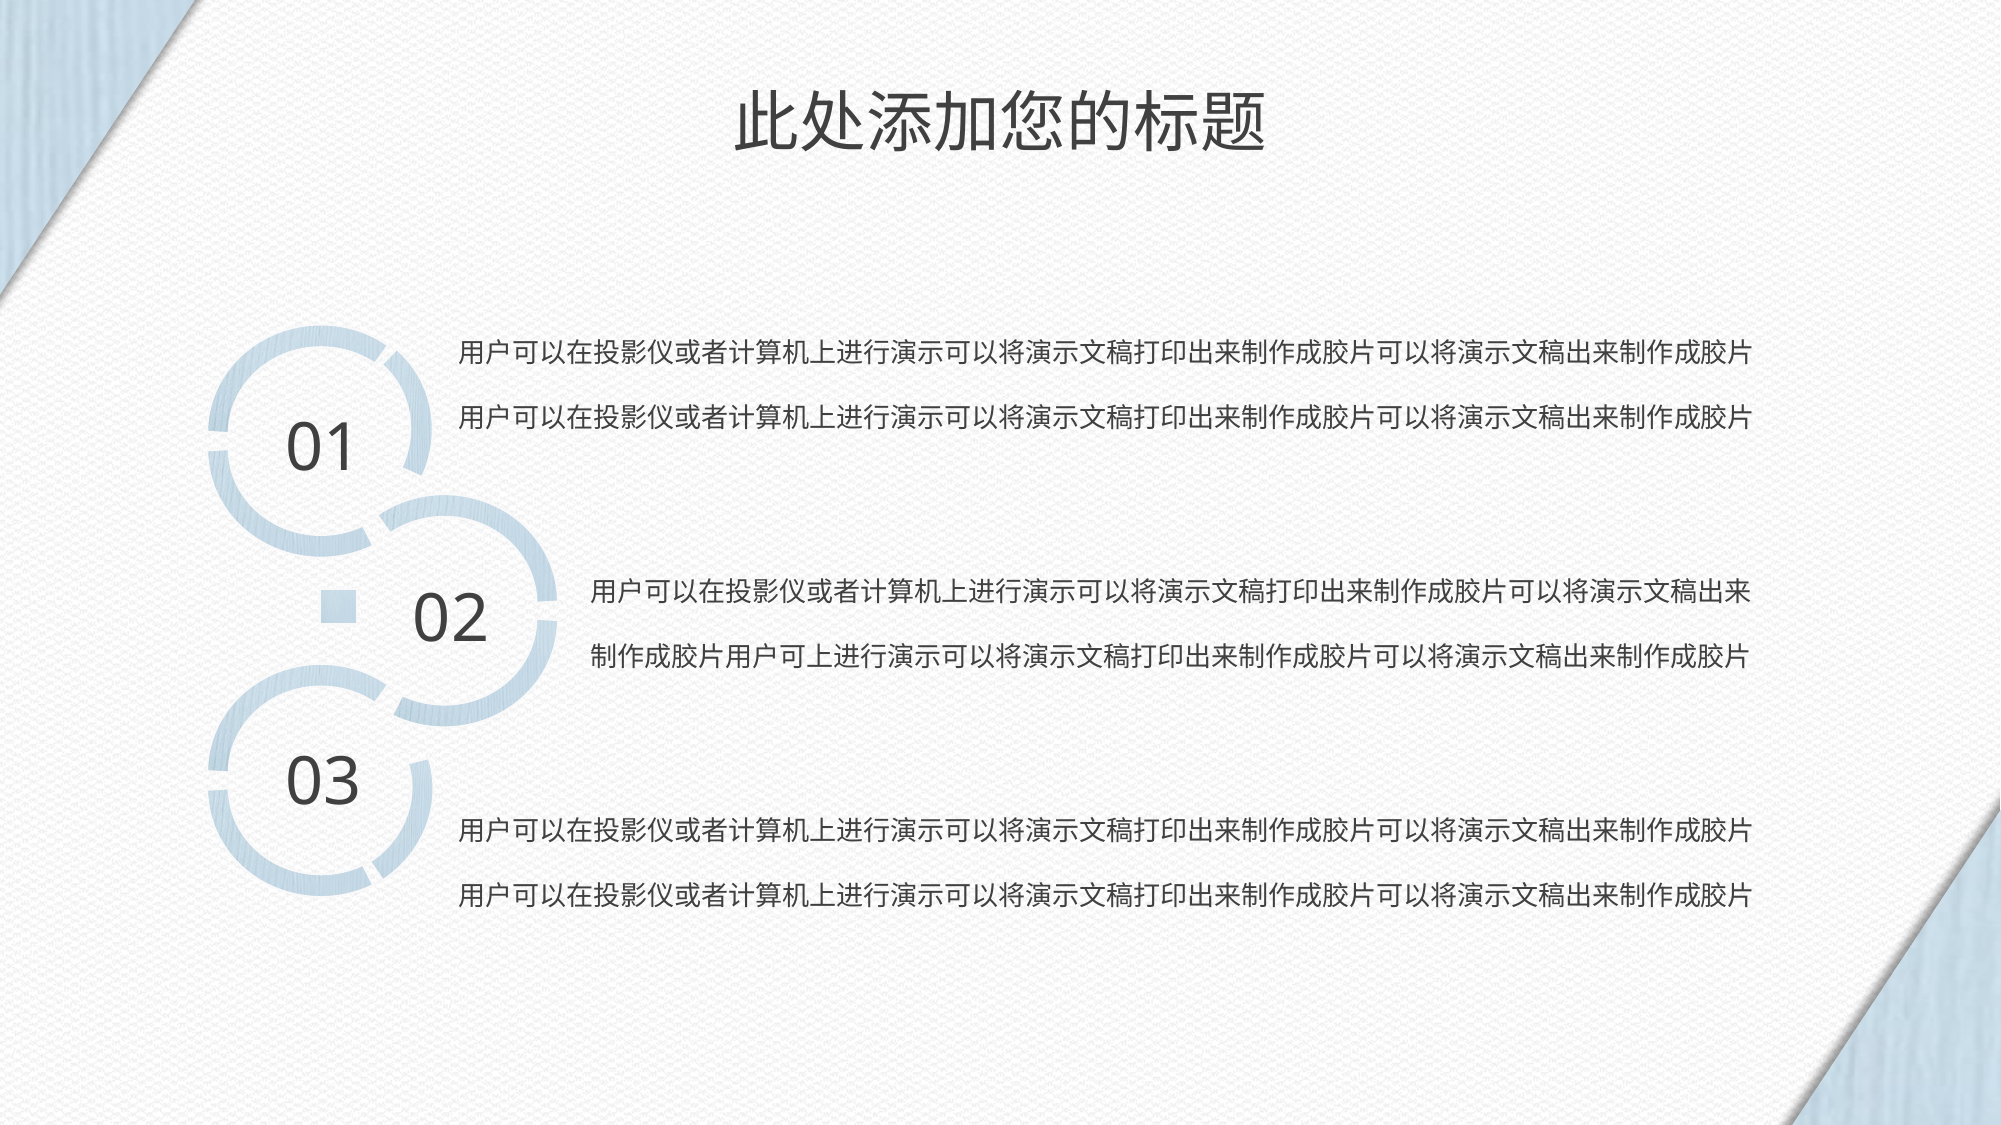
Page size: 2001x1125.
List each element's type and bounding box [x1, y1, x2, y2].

text_box [207, 295, 1793, 976]
text_box [0, 0, 2000, 1125]
